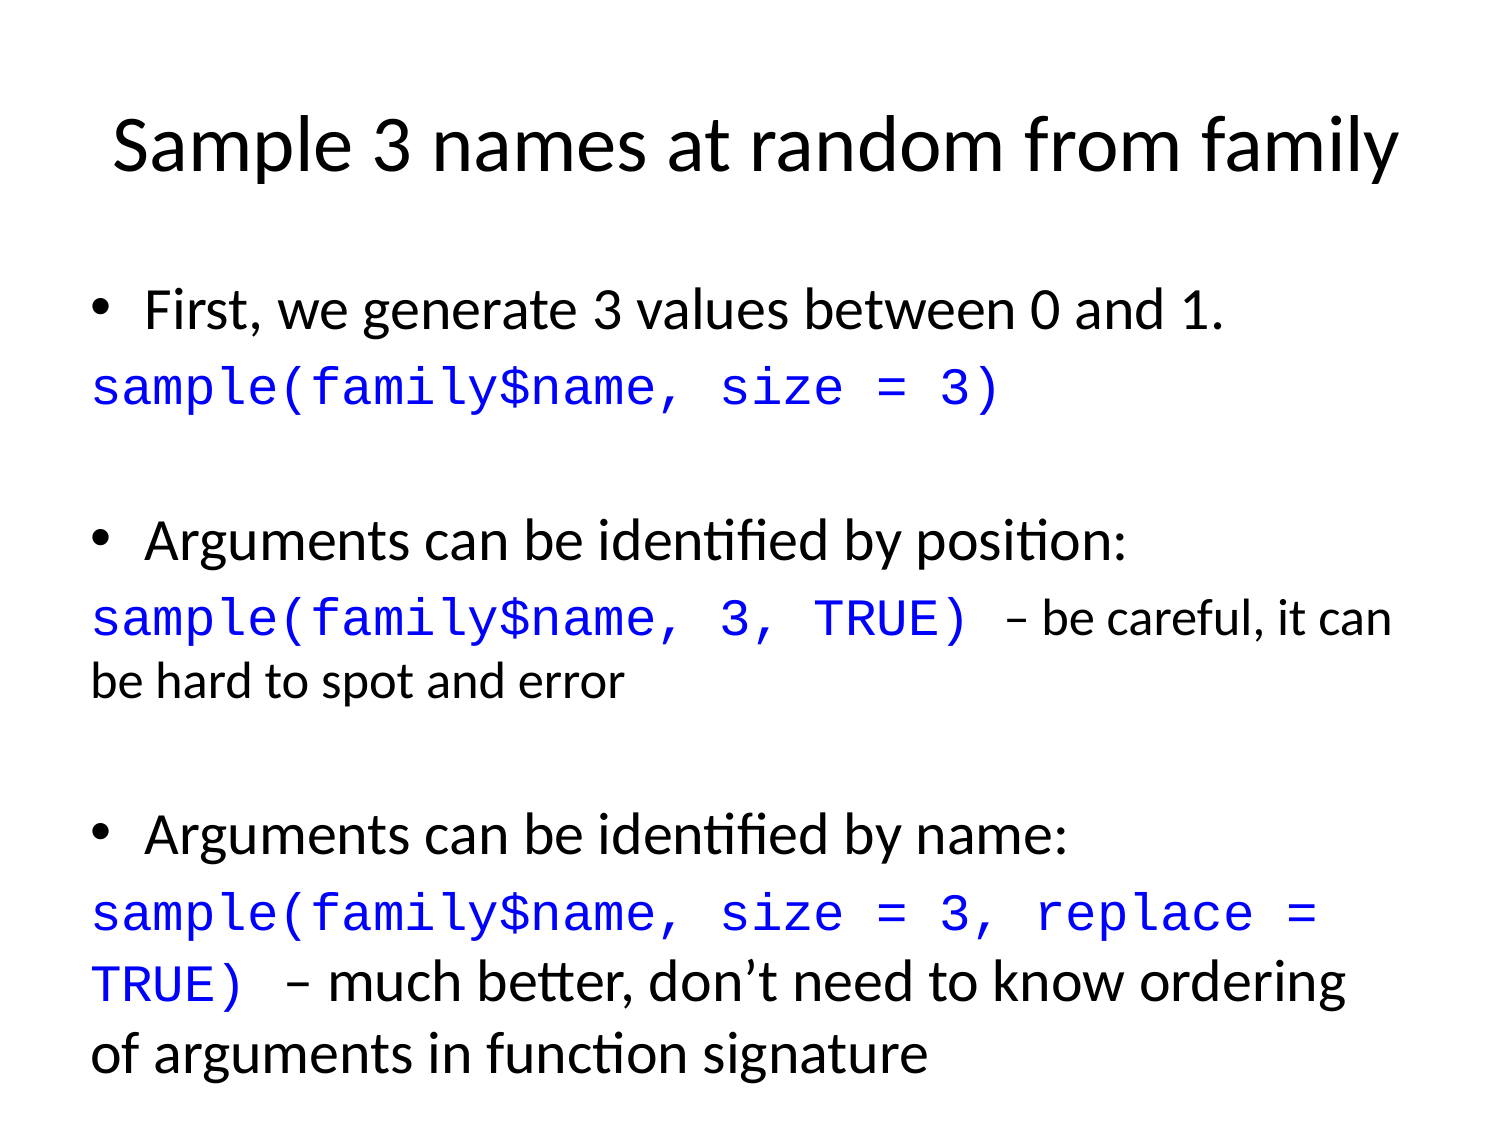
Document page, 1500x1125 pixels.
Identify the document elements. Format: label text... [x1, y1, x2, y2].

title Sample 3 names at random from family [75, 45, 1441, 233]
list First, we generate 3 values between 0 and 1. sample(family$name, size = 3) Arguments can be identified by position: sample(family$name, 3, TRUE) – be careful, it can be hard to spot and error Arguments can be identified by name: sample(family$name, size = 3, replace = TRUE) – much better, don’t need to know ordering of arguments in function signature [75, 262, 1425, 1102]
